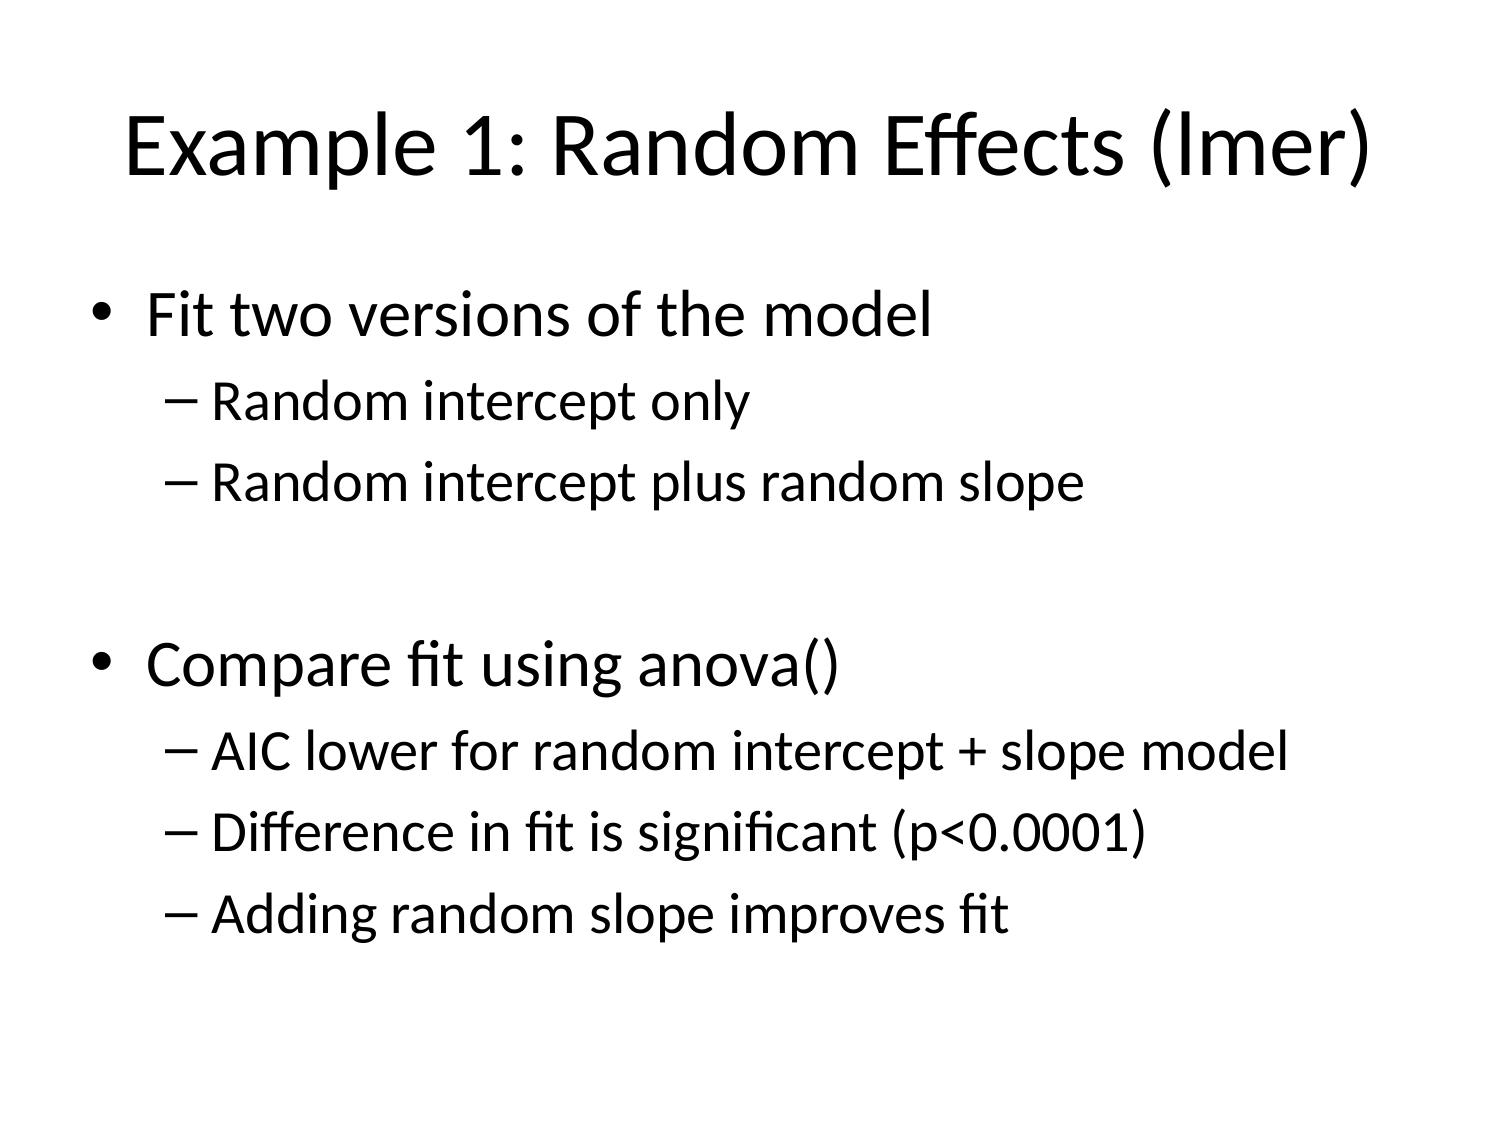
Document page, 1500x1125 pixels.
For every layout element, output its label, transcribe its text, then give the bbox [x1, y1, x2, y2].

list Fit two versions of the model Random intercept only Random intercept plus random slope Compare fit using anova() AIC lower for random intercept + slope model Difference in fit is significant (p<0.0001) Adding random slope improves fit [75, 262, 1425, 1005]
title Example 1: Random Effects (lmer) [75, 45, 1425, 233]
